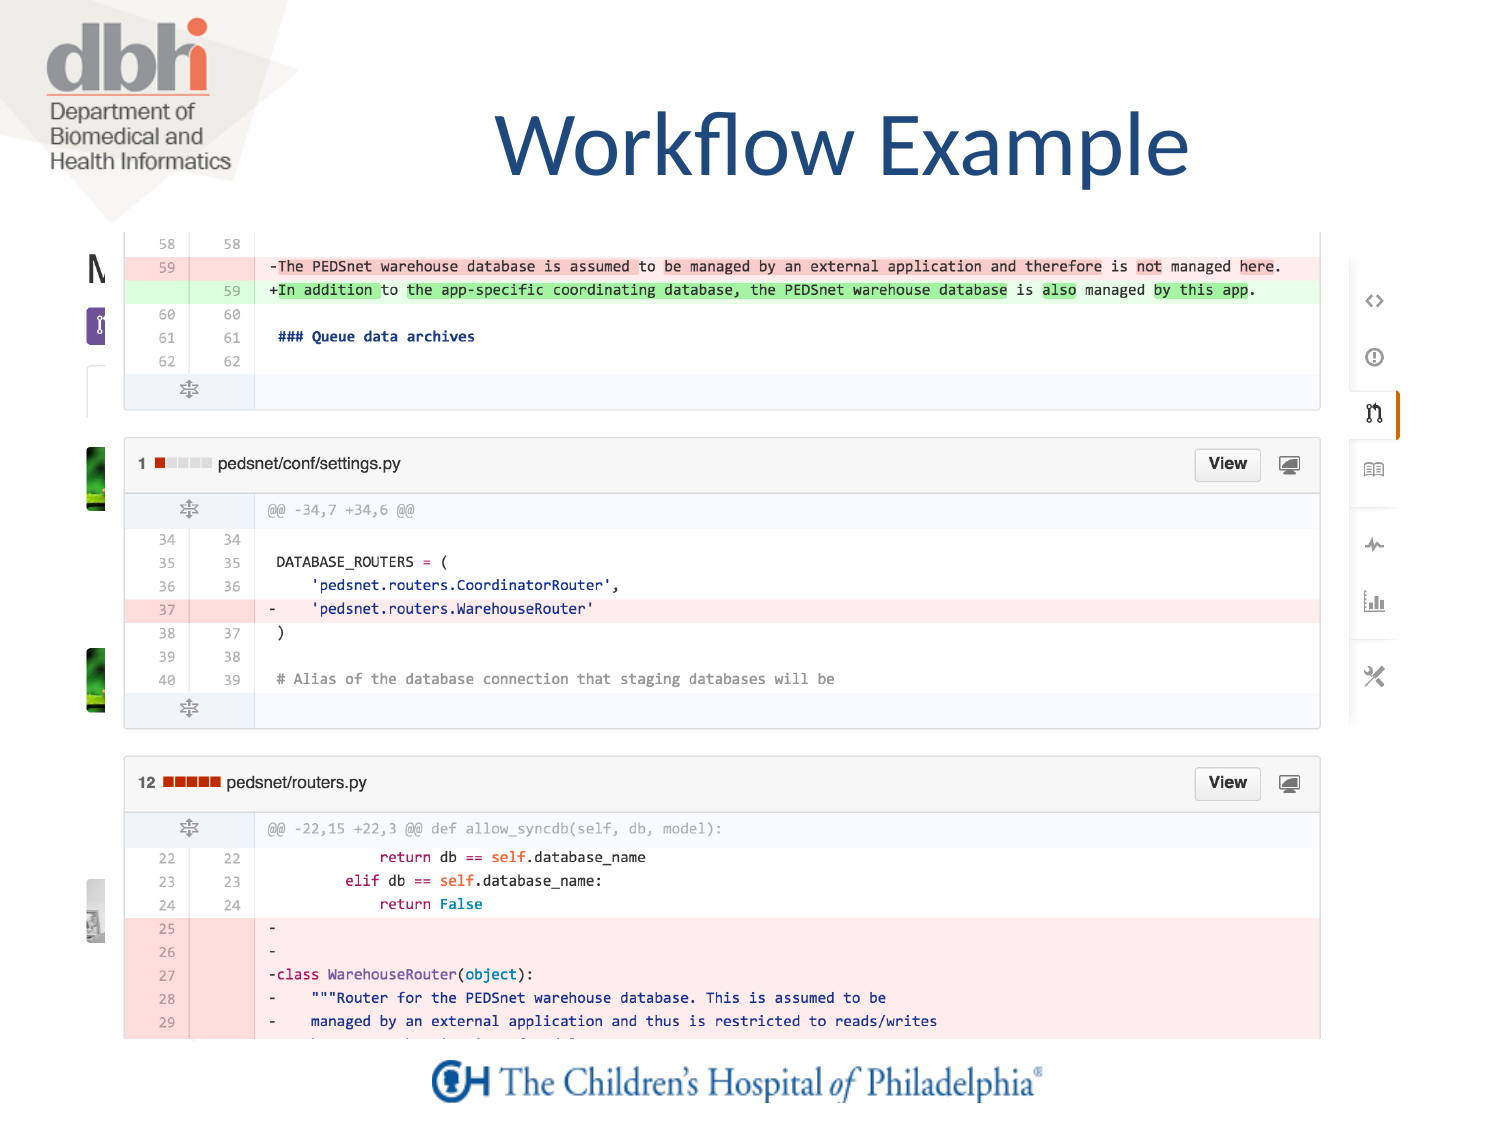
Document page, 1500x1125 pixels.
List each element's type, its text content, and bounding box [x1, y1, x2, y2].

title Workflow Example [262, 45, 1425, 231]
picture [0, 0, 1426, 1043]
